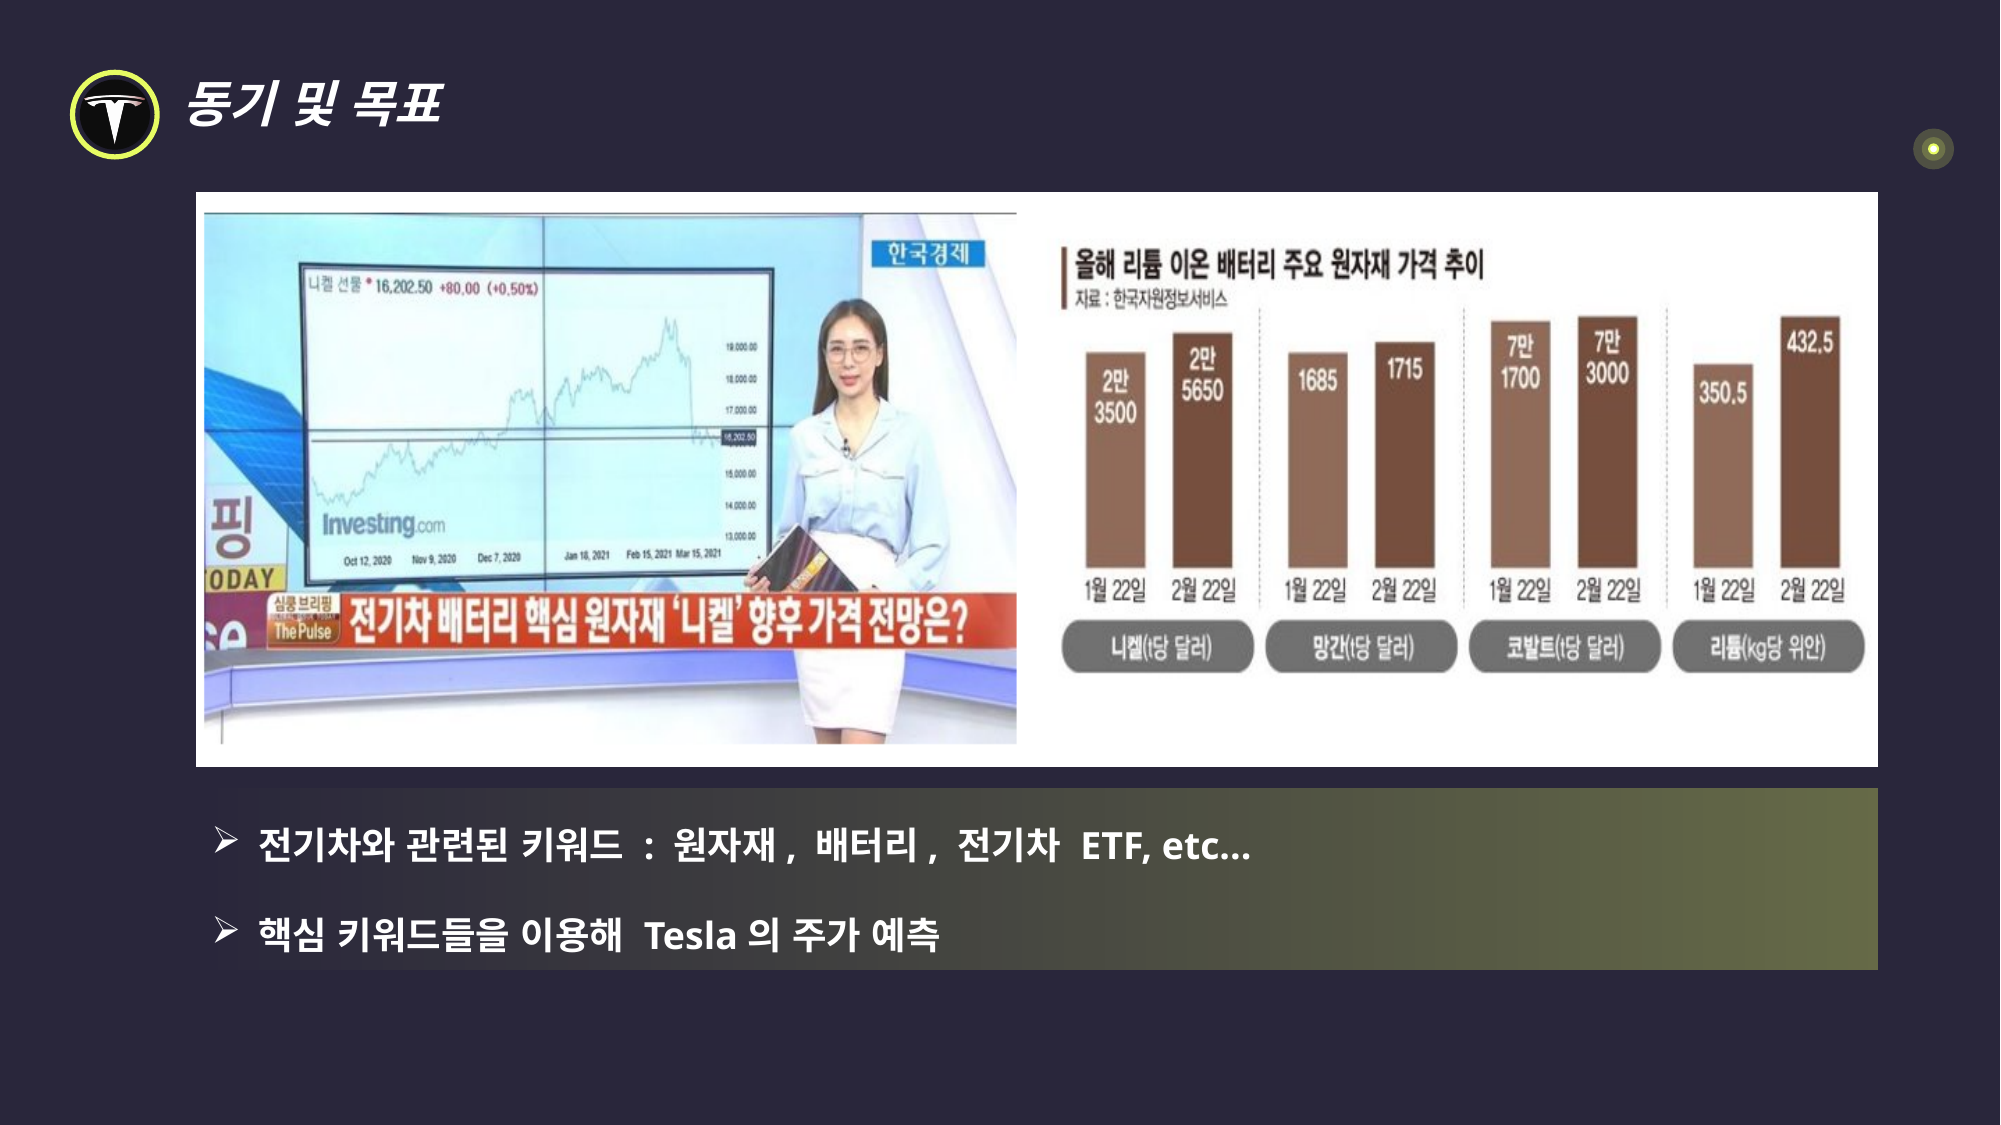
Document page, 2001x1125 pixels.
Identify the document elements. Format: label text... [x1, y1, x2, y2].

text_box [72, 72, 158, 157]
picture [196, 192, 1878, 767]
text_box [186, 787, 1879, 971]
text_box 동기 및 목표 [168, 35, 1168, 158]
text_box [1913, 128, 1955, 170]
text_box 전기차와 관련된 키워드 : 원자재, 배터리, 전기차 ETF, etc... 핵심 키워드들을 이용해 Tesla의 주가 예측 [196, 808, 1879, 971]
picture [78, 87, 152, 149]
